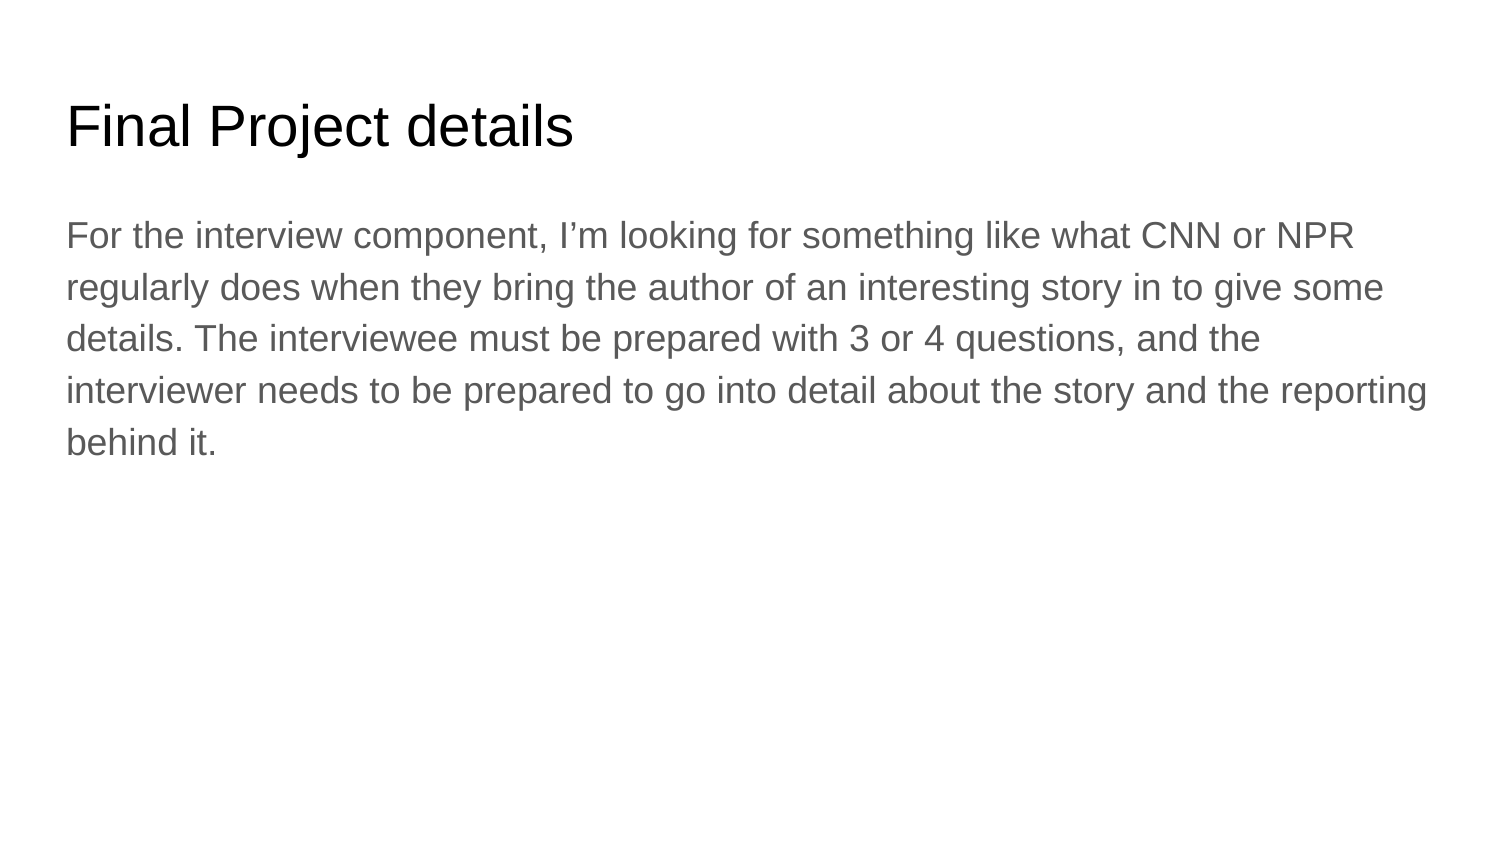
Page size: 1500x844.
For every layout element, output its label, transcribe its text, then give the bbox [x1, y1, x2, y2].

title Final Project details [51, 72, 1449, 167]
list For the interview component, I’m looking for something like what CNN or NPR regularly does when they bring the author of an interesting story in to give some details. The interviewee must be prepared with 3 or 4 questions, and the interviewer needs to be prepared to go into detail about the story and the reporting behind it. [51, 189, 1449, 750]
